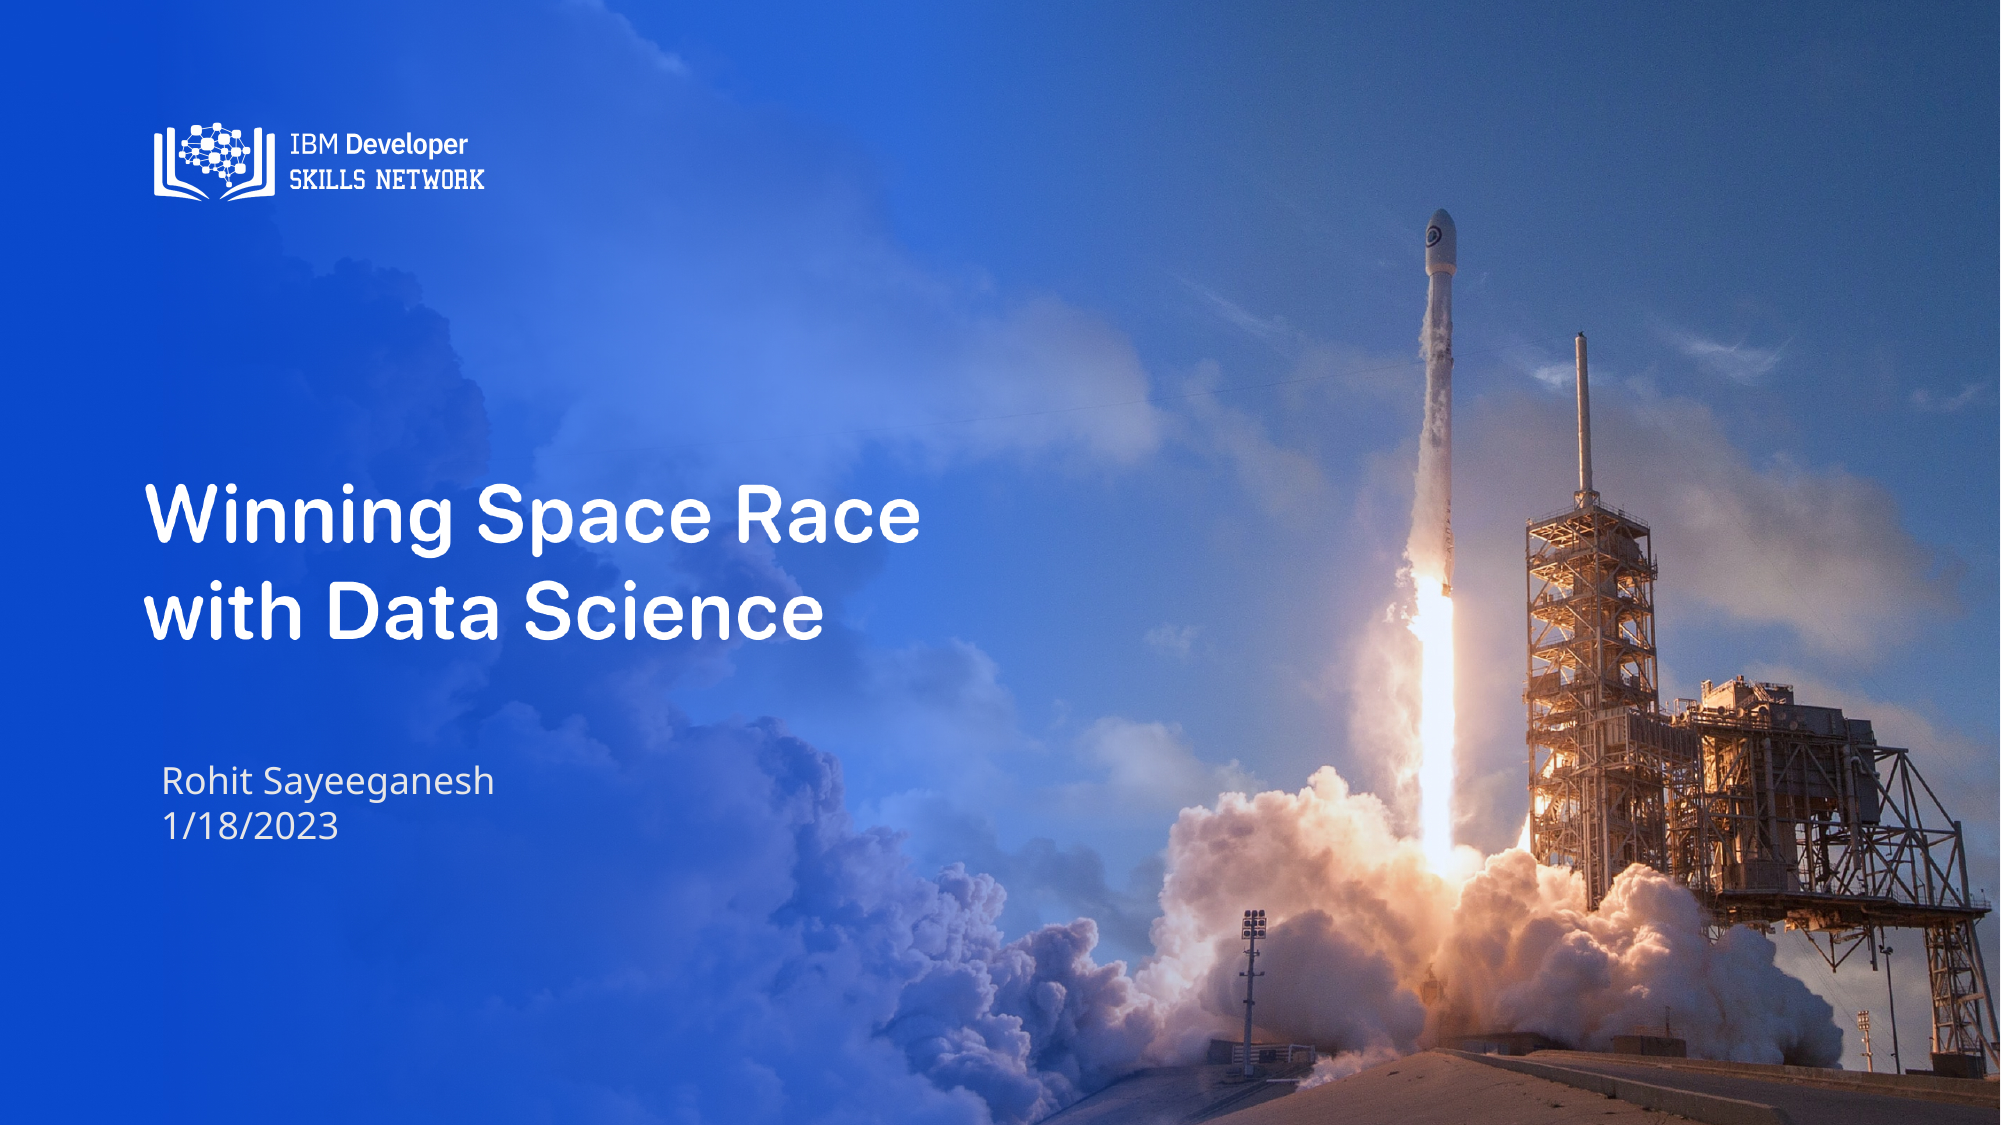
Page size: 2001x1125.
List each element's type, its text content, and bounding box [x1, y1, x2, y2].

text_box Rohit Sayeeganesh 1/18/2023 [145, 749, 559, 855]
picture [0, 0, 2001, 1125]
